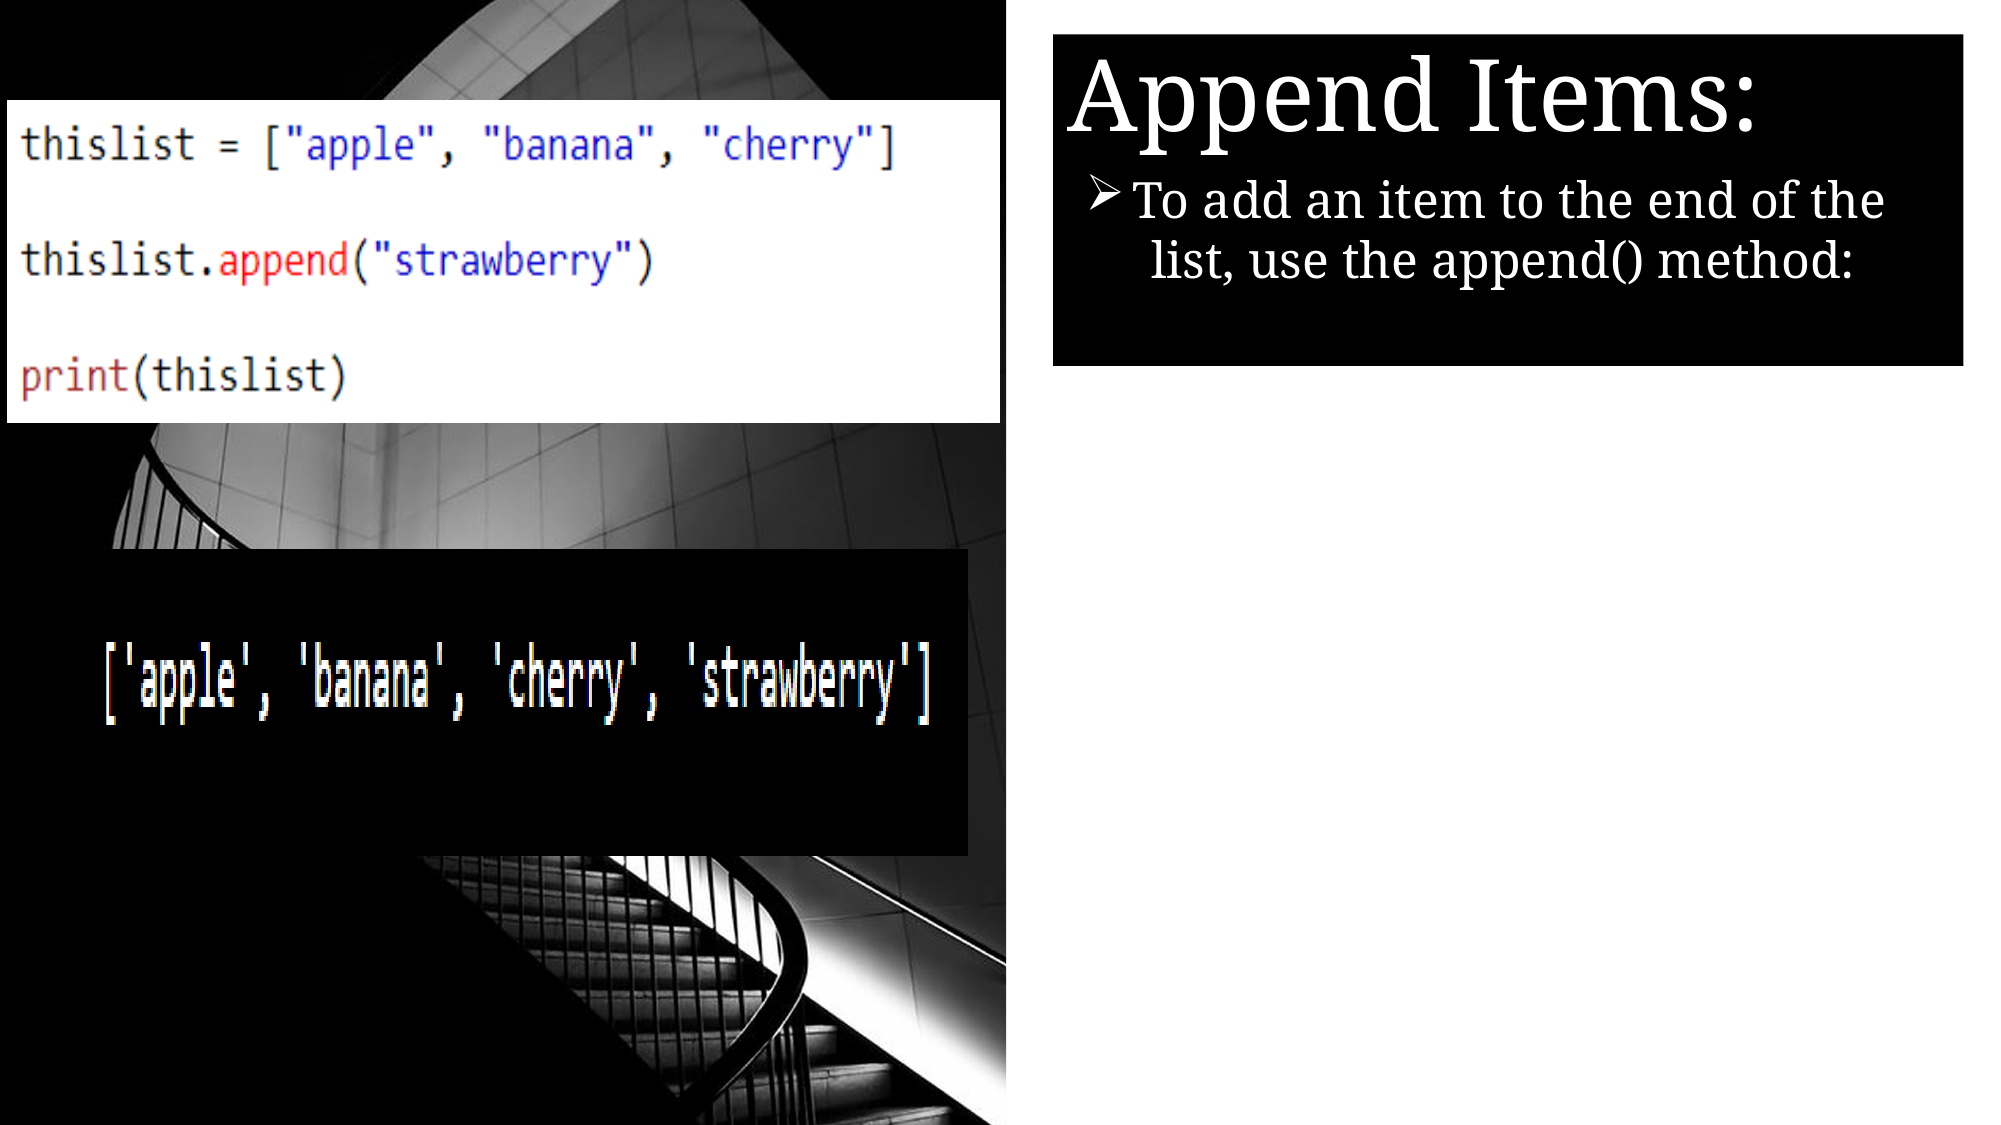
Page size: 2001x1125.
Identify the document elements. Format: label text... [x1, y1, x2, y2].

picture [0, 0, 1007, 1125]
text_box To add an item to the end of the list, use the append() method: [1053, 160, 1920, 296]
text_box [1052, 33, 1964, 367]
text_box Append Items: [1053, 24, 1808, 160]
